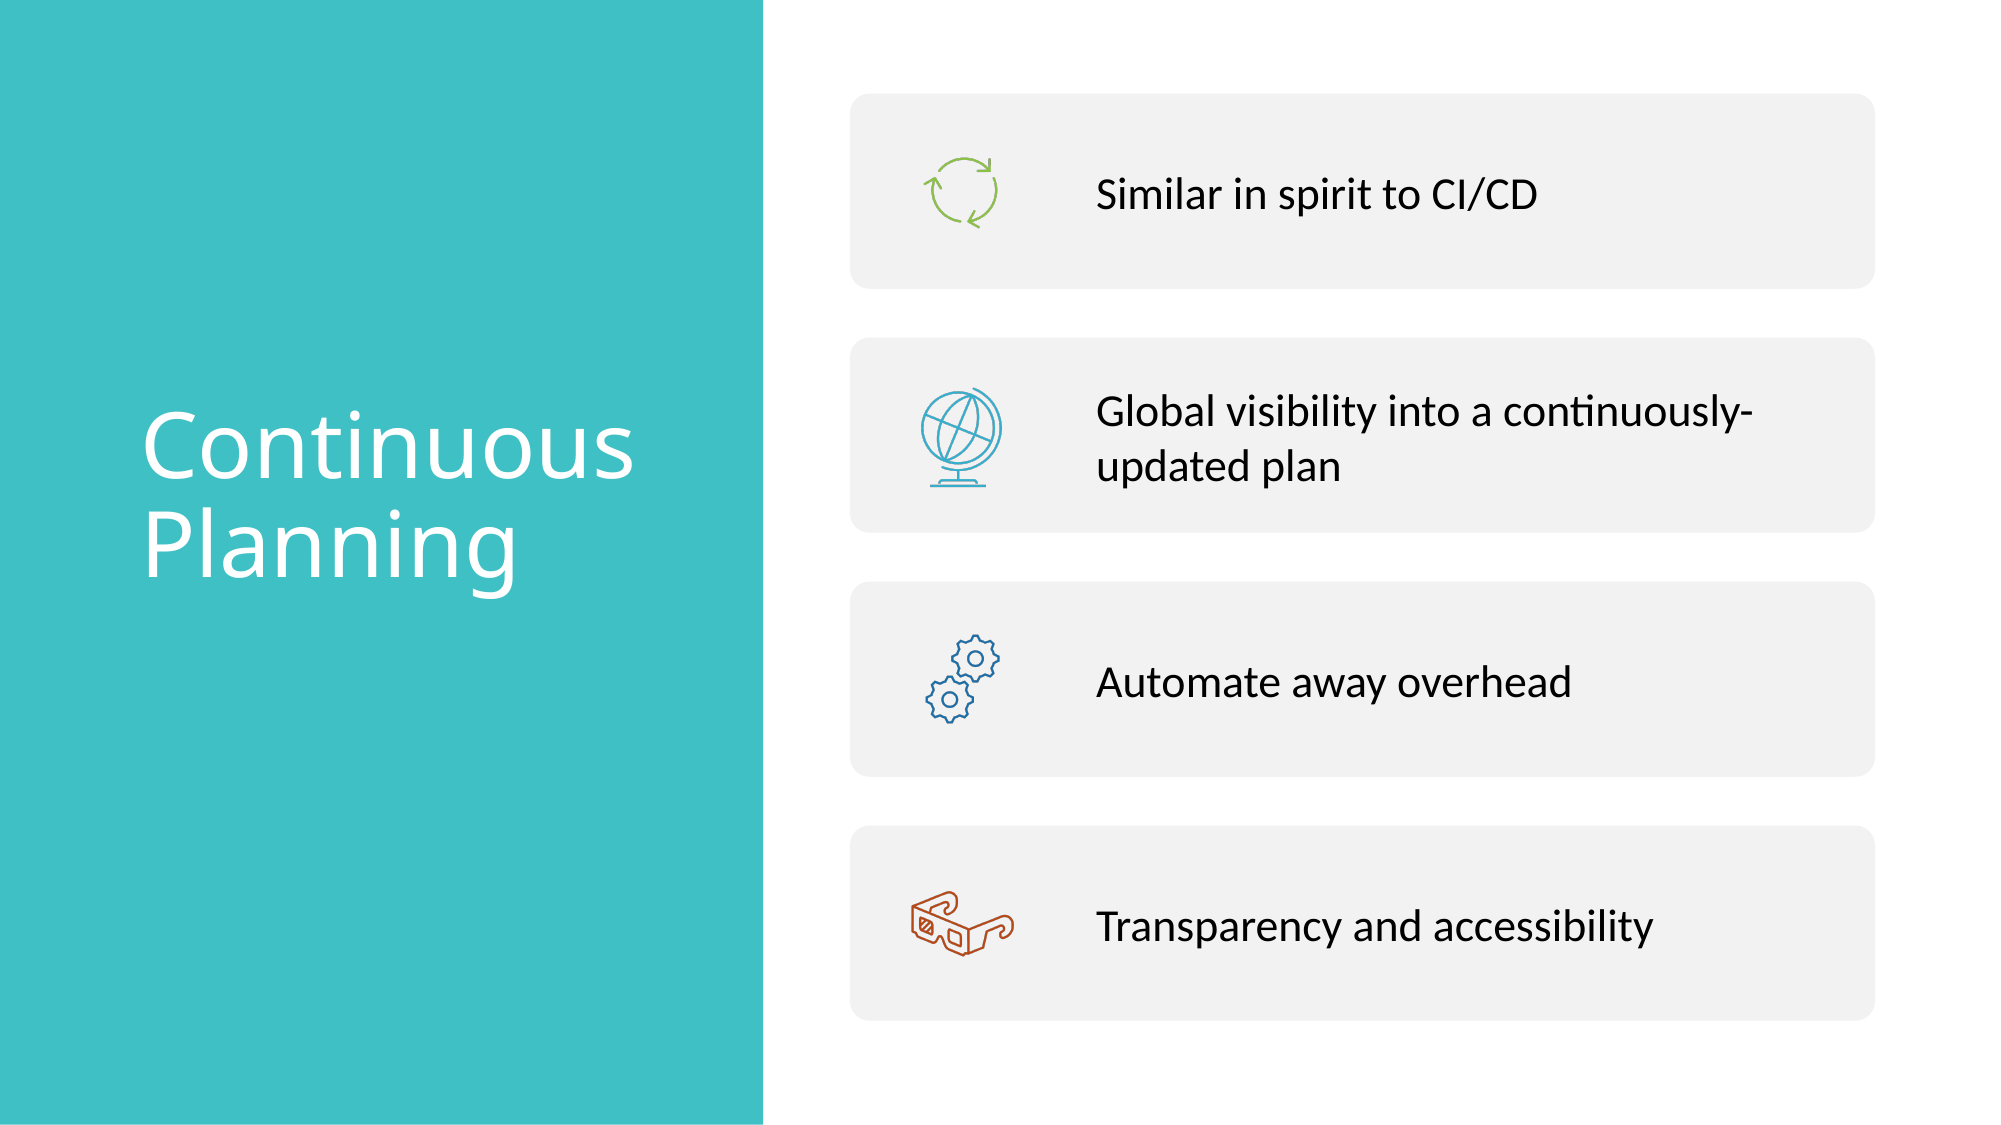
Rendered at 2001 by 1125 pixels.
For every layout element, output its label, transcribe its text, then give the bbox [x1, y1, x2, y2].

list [849, 93, 1875, 1022]
title Continuous Planning [125, 91, 711, 905]
text_box [0, 0, 764, 1125]
